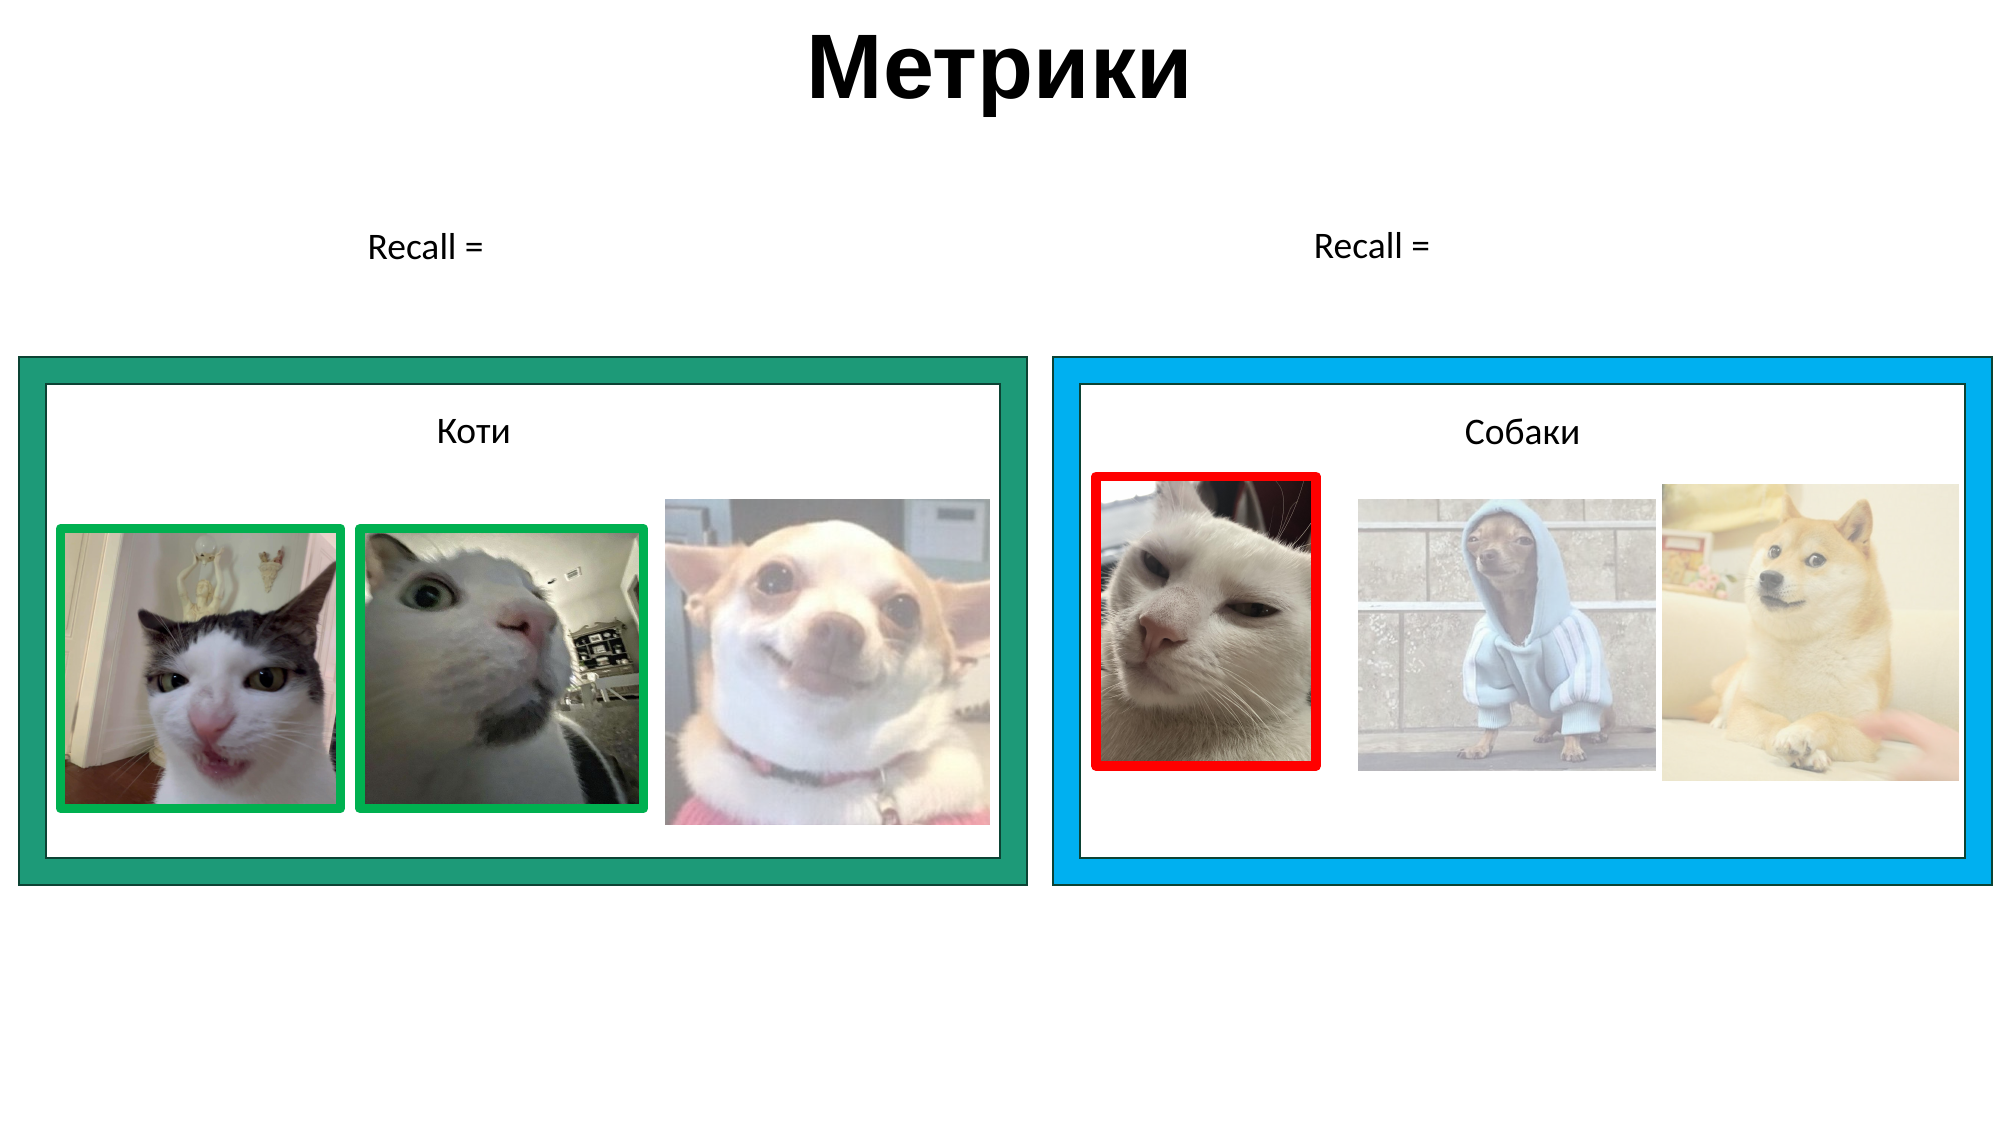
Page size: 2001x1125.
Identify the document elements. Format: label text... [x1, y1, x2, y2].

picture [1358, 499, 1655, 771]
picture [665, 499, 990, 825]
text_box Метрики [406, 0, 1594, 125]
picture [1100, 480, 1312, 762]
text_box Коти [422, 398, 526, 459]
text_box [18, 356, 1028, 886]
picture [65, 533, 336, 804]
picture [1662, 484, 1959, 781]
text_box [1052, 356, 1993, 886]
picture [364, 533, 639, 804]
text_box Собаки [1450, 399, 1596, 460]
